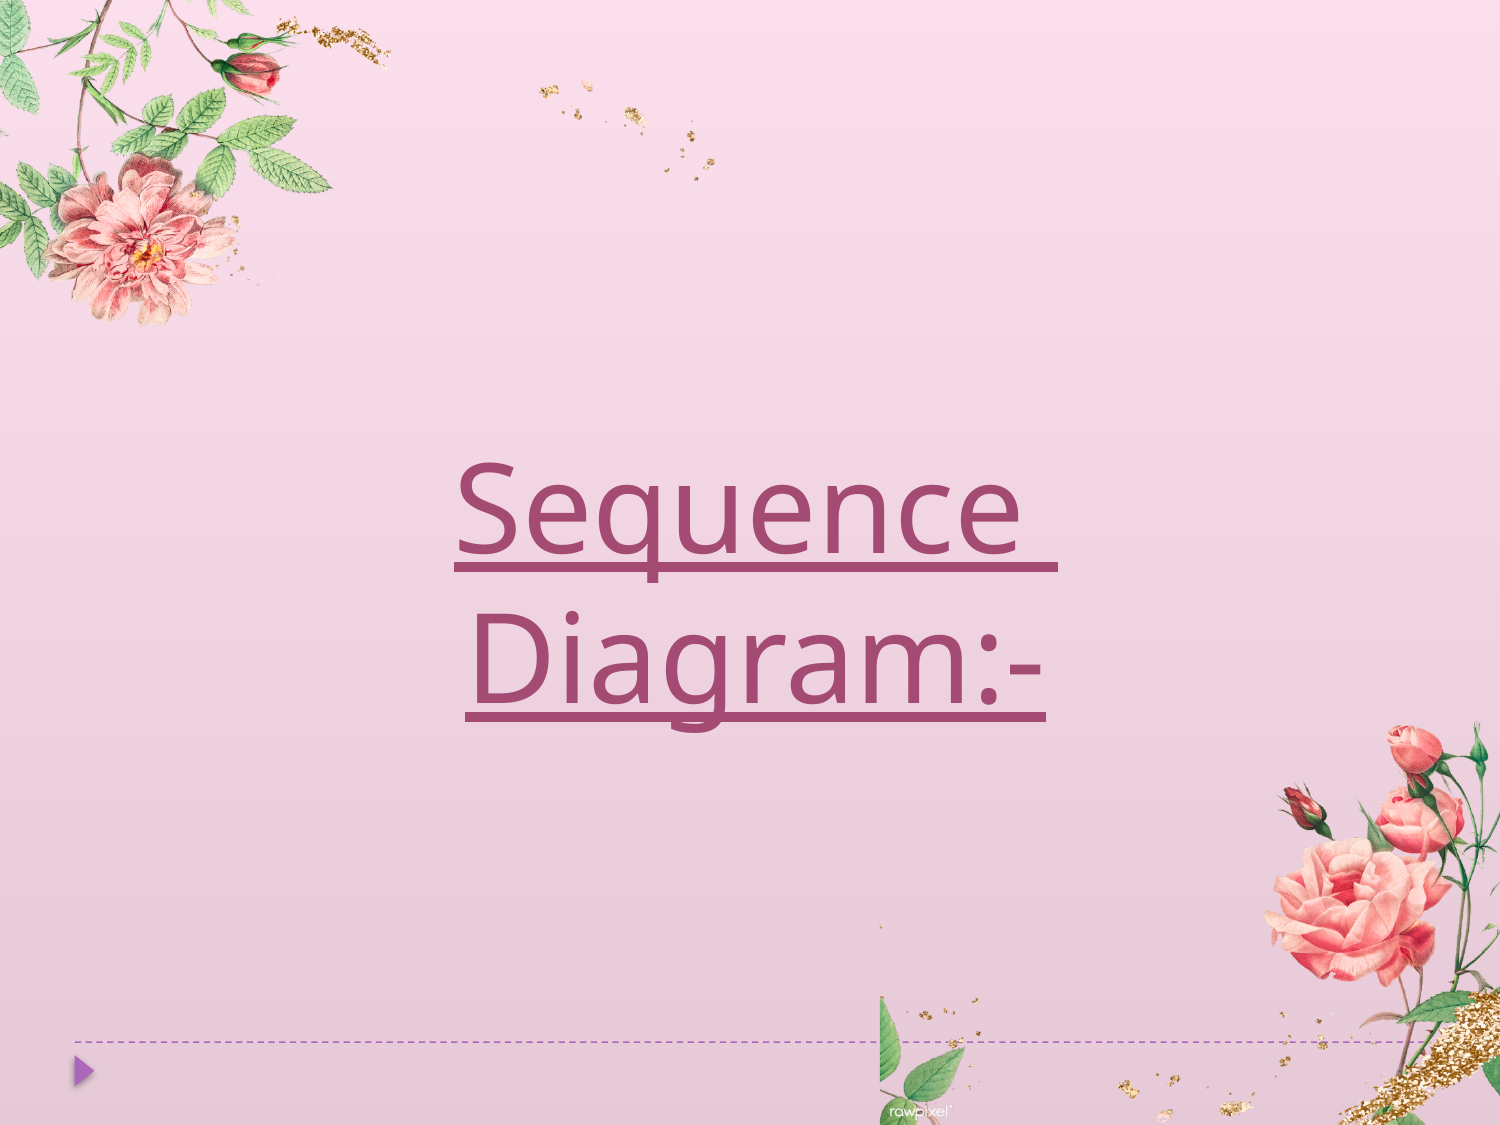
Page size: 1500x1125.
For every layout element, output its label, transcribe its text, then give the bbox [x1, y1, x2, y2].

picture [0, 0, 715, 374]
picture [879, 715, 1500, 1125]
text_box Sequence Diagram:- [159, 420, 1353, 736]
